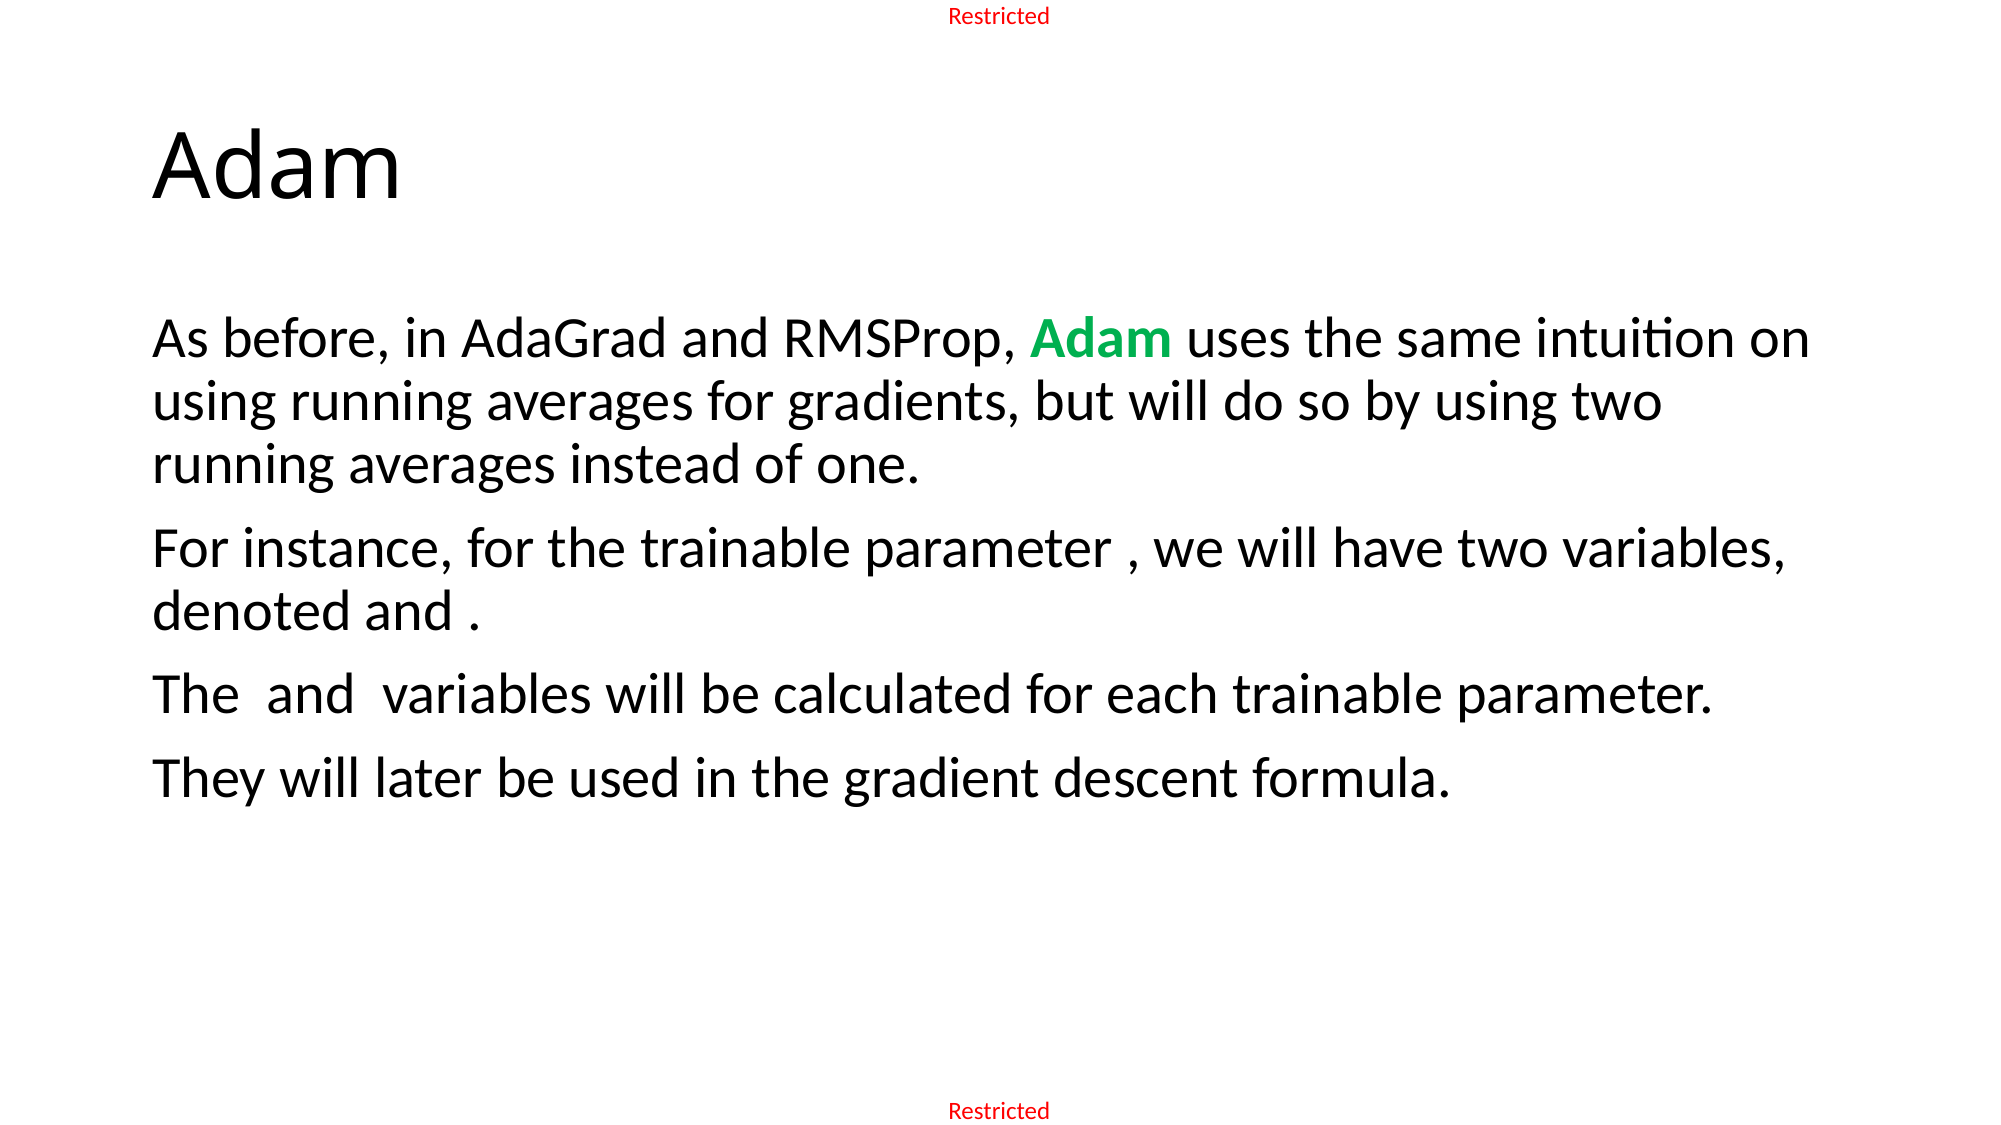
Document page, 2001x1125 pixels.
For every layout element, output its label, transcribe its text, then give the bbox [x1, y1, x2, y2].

title Adam [137, 59, 1863, 278]
